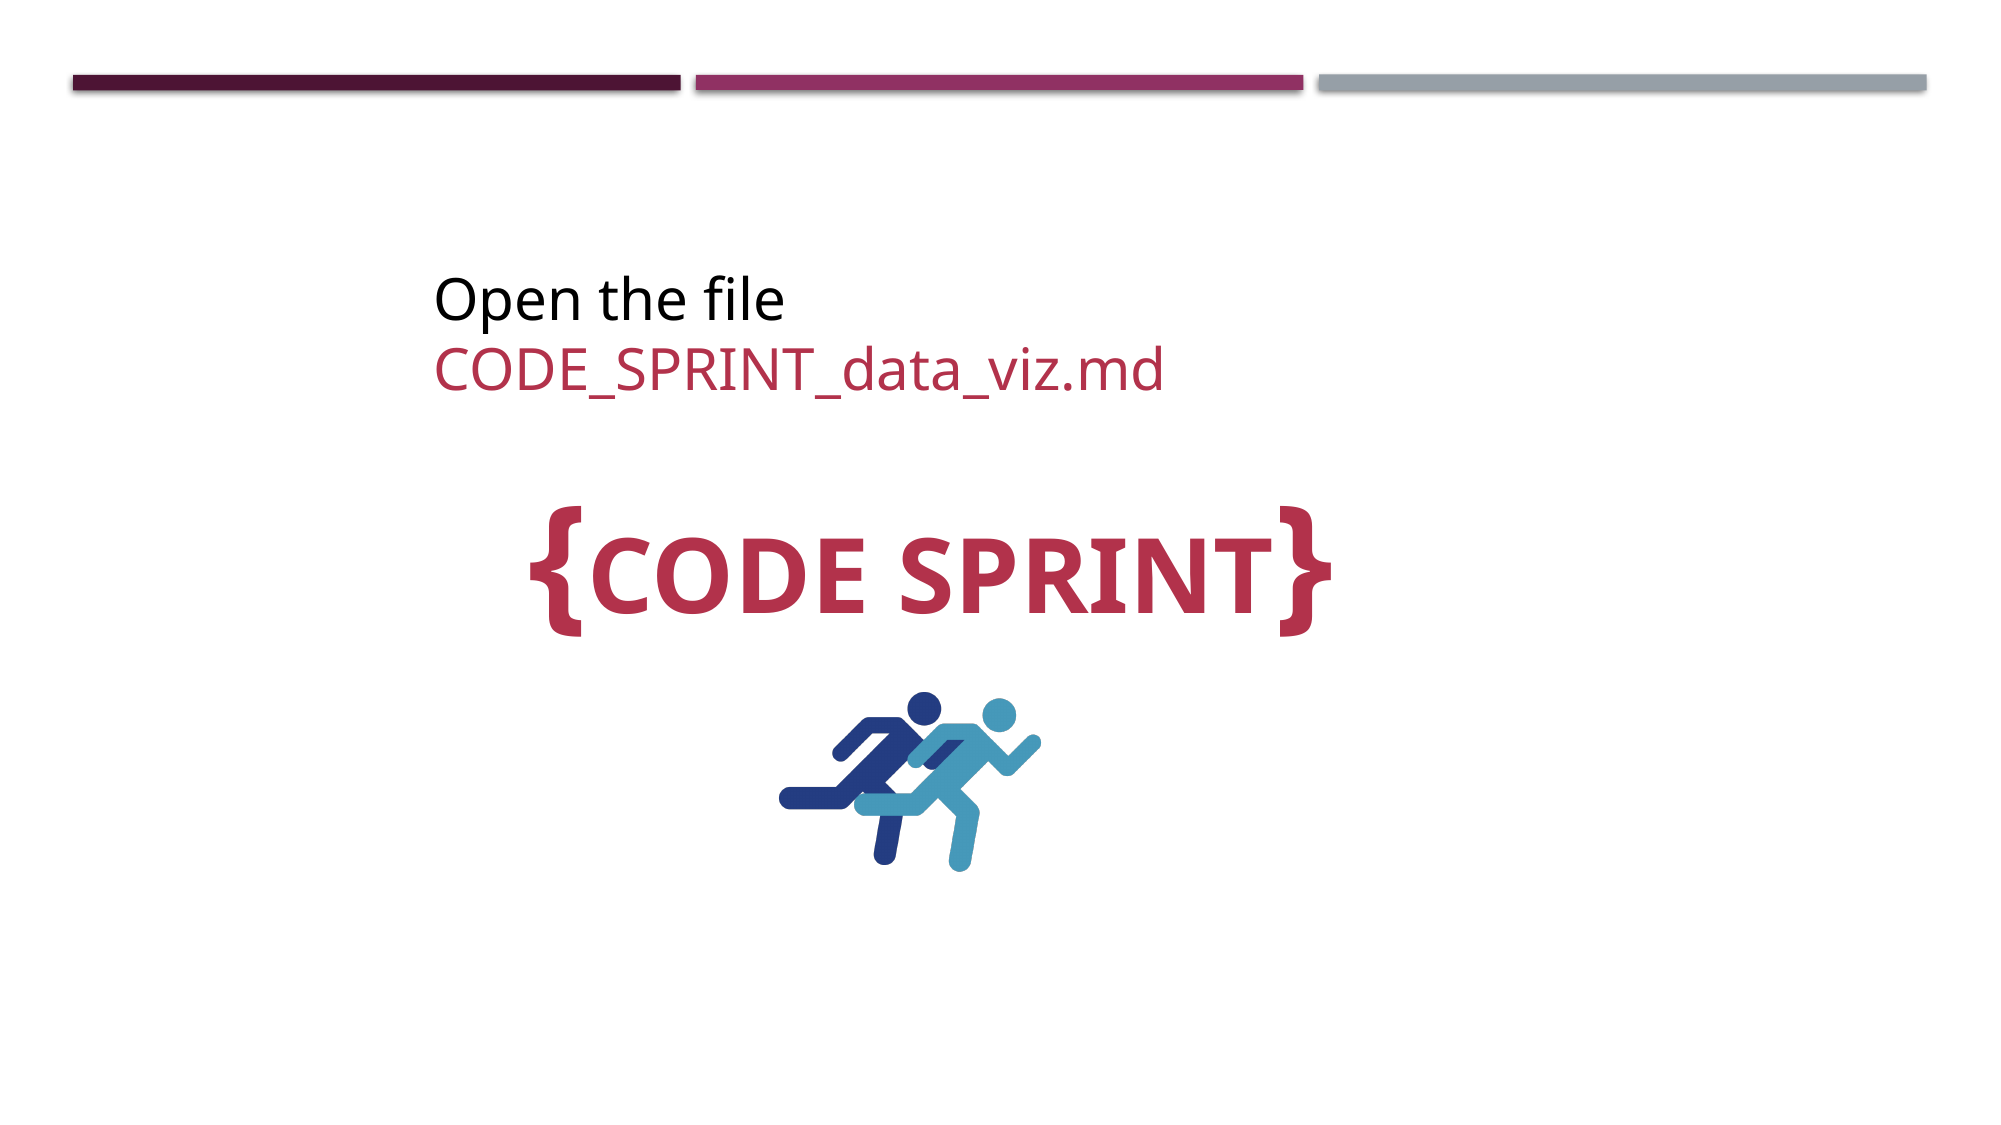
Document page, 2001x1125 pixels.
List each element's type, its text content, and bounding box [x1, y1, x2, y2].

text_box Open the file CODE_SPRINT_data_viz.md [418, 254, 1529, 410]
picture [761, 683, 1076, 882]
text_box {CODE SPRINT} [513, 455, 1360, 651]
